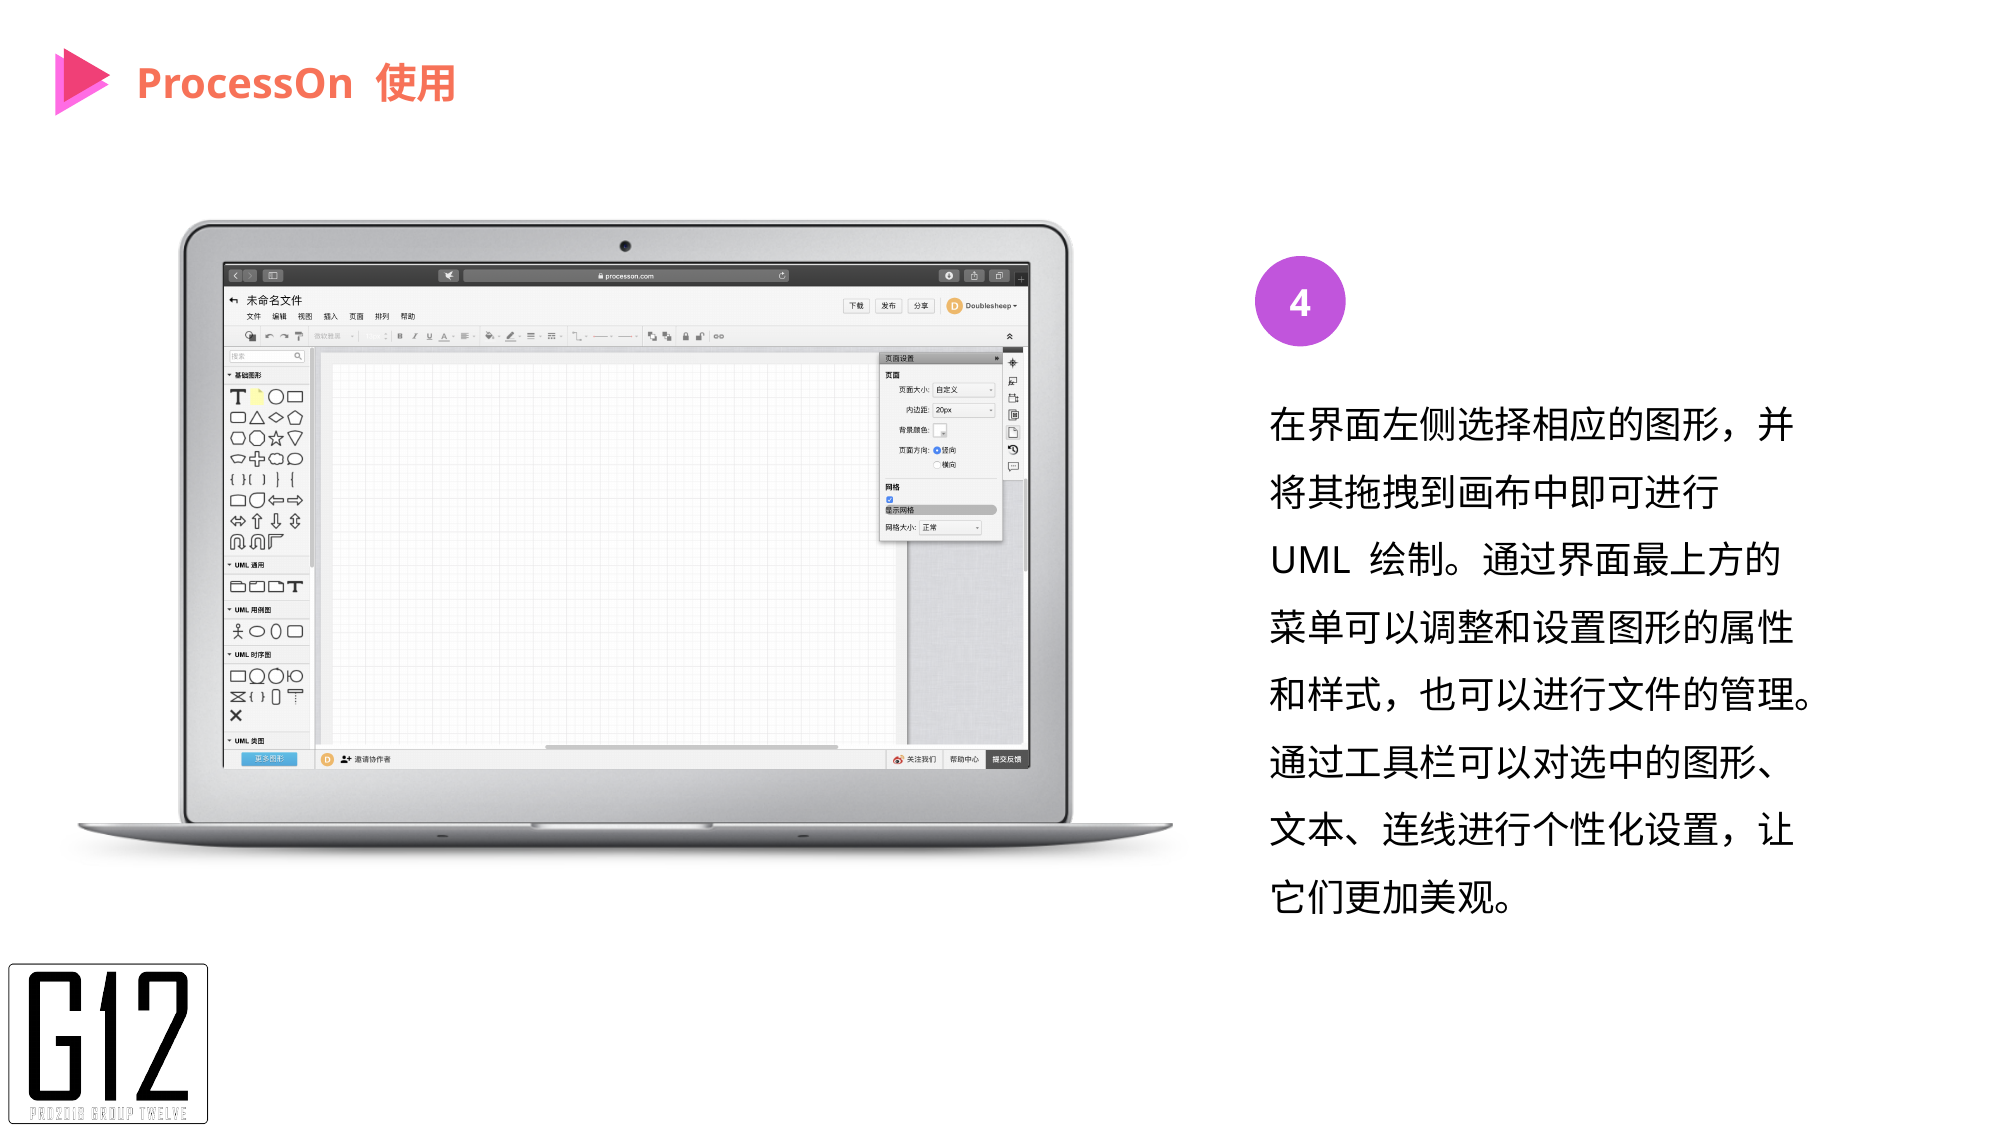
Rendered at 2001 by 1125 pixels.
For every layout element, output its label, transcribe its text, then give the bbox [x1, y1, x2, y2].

text_box 在界面左侧选择相应的图形，并将其拖拽到画布中即可进行 UML 绘制。通过界面最上方的菜单可以调整和设置图形的属性和样式，也可以进行文件的管理。通过工具栏可以对选中的图形、文本、连线进行个性化设置，让它们更加美观。 [1255, 371, 1823, 927]
text_box 4 [1254, 254, 1347, 348]
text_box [55, 192, 1220, 921]
picture [3, 942, 214, 1125]
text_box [55, 48, 111, 116]
text_box ProcessOn 使用 [121, 48, 550, 114]
